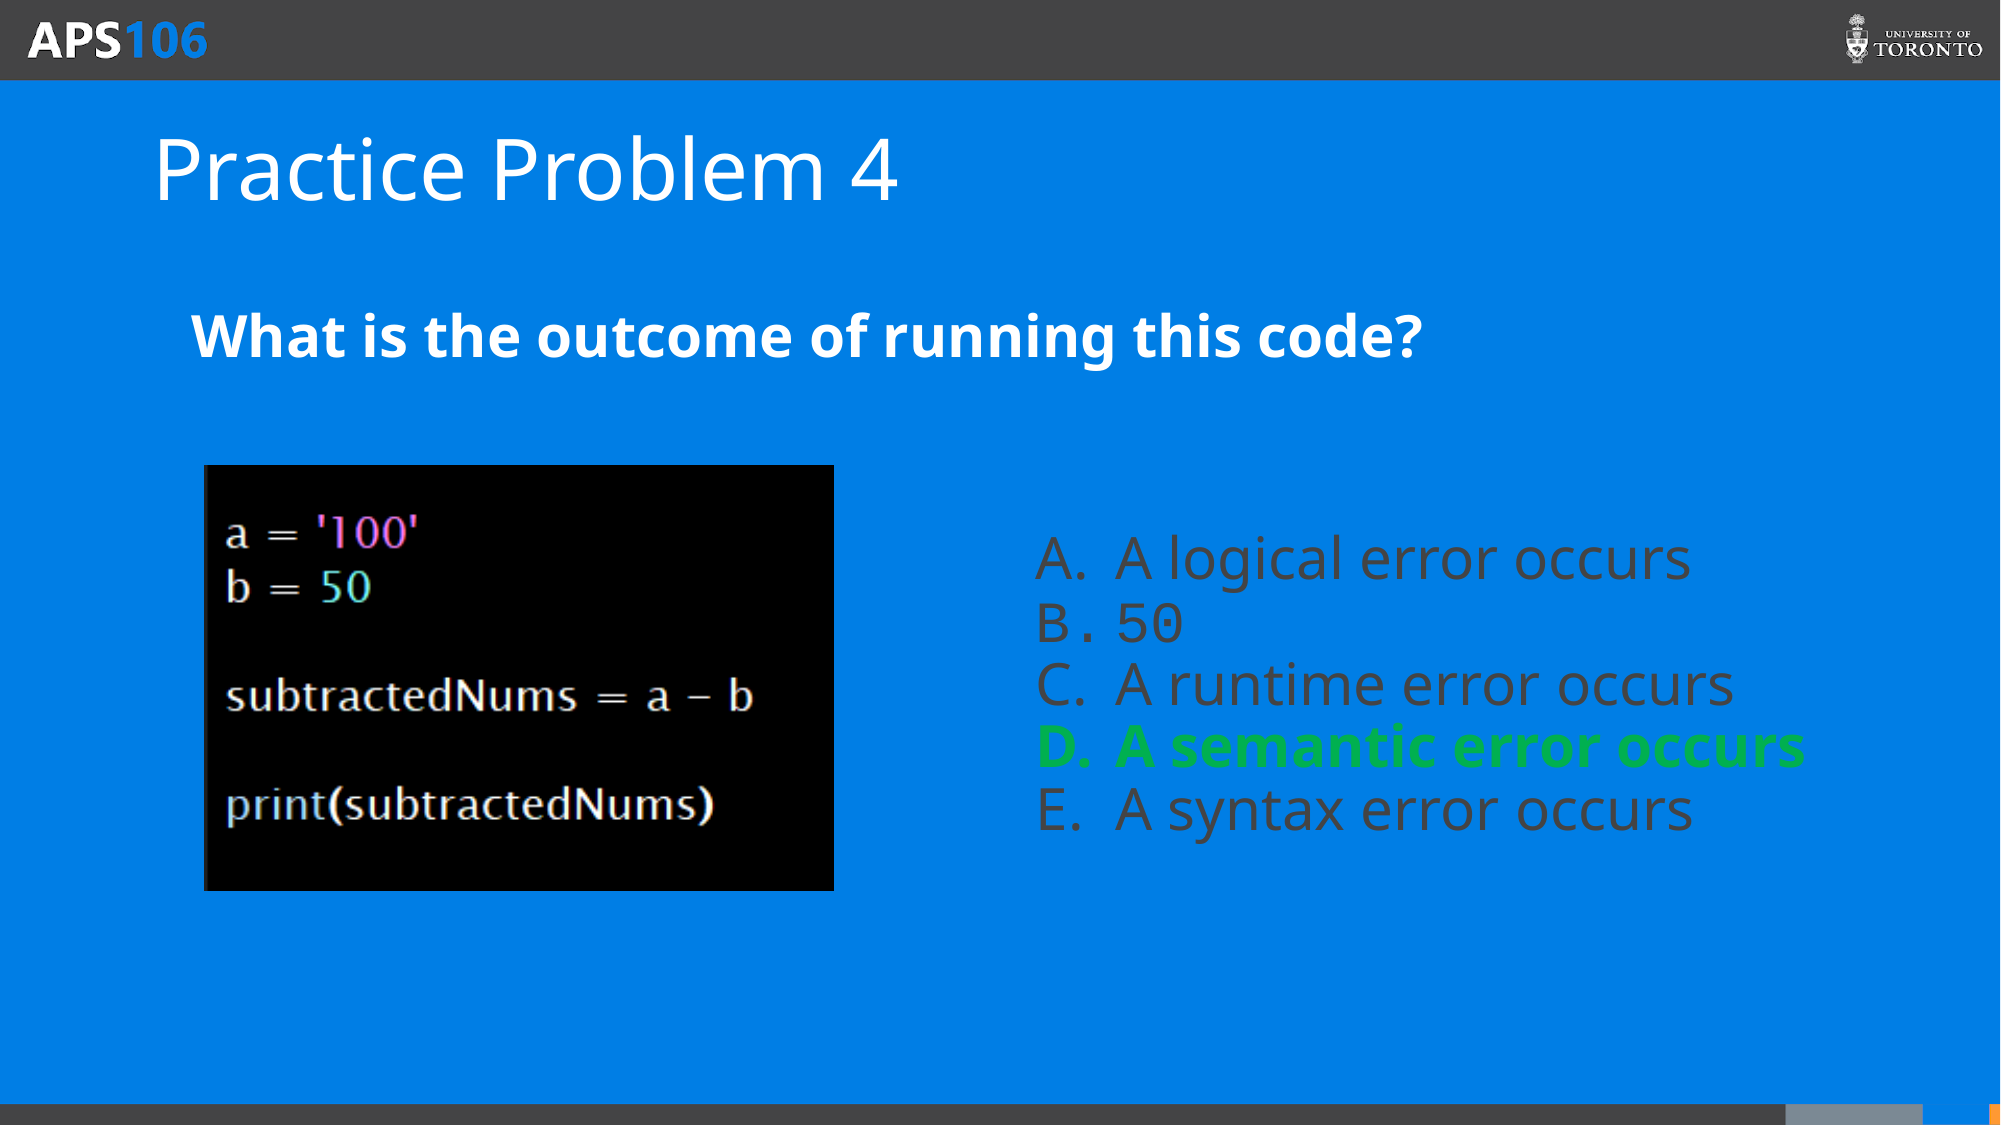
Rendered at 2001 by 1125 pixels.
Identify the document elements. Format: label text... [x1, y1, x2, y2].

list What is the outcome of running this code? [137, 299, 1863, 1093]
picture [0, 0, 2001, 1125]
text_box A logical error occurs 50 A runtime error occurs A semantic error occurs A syntax error occurs [999, 514, 1836, 948]
title Practice Problem 4 [137, 119, 1863, 227]
